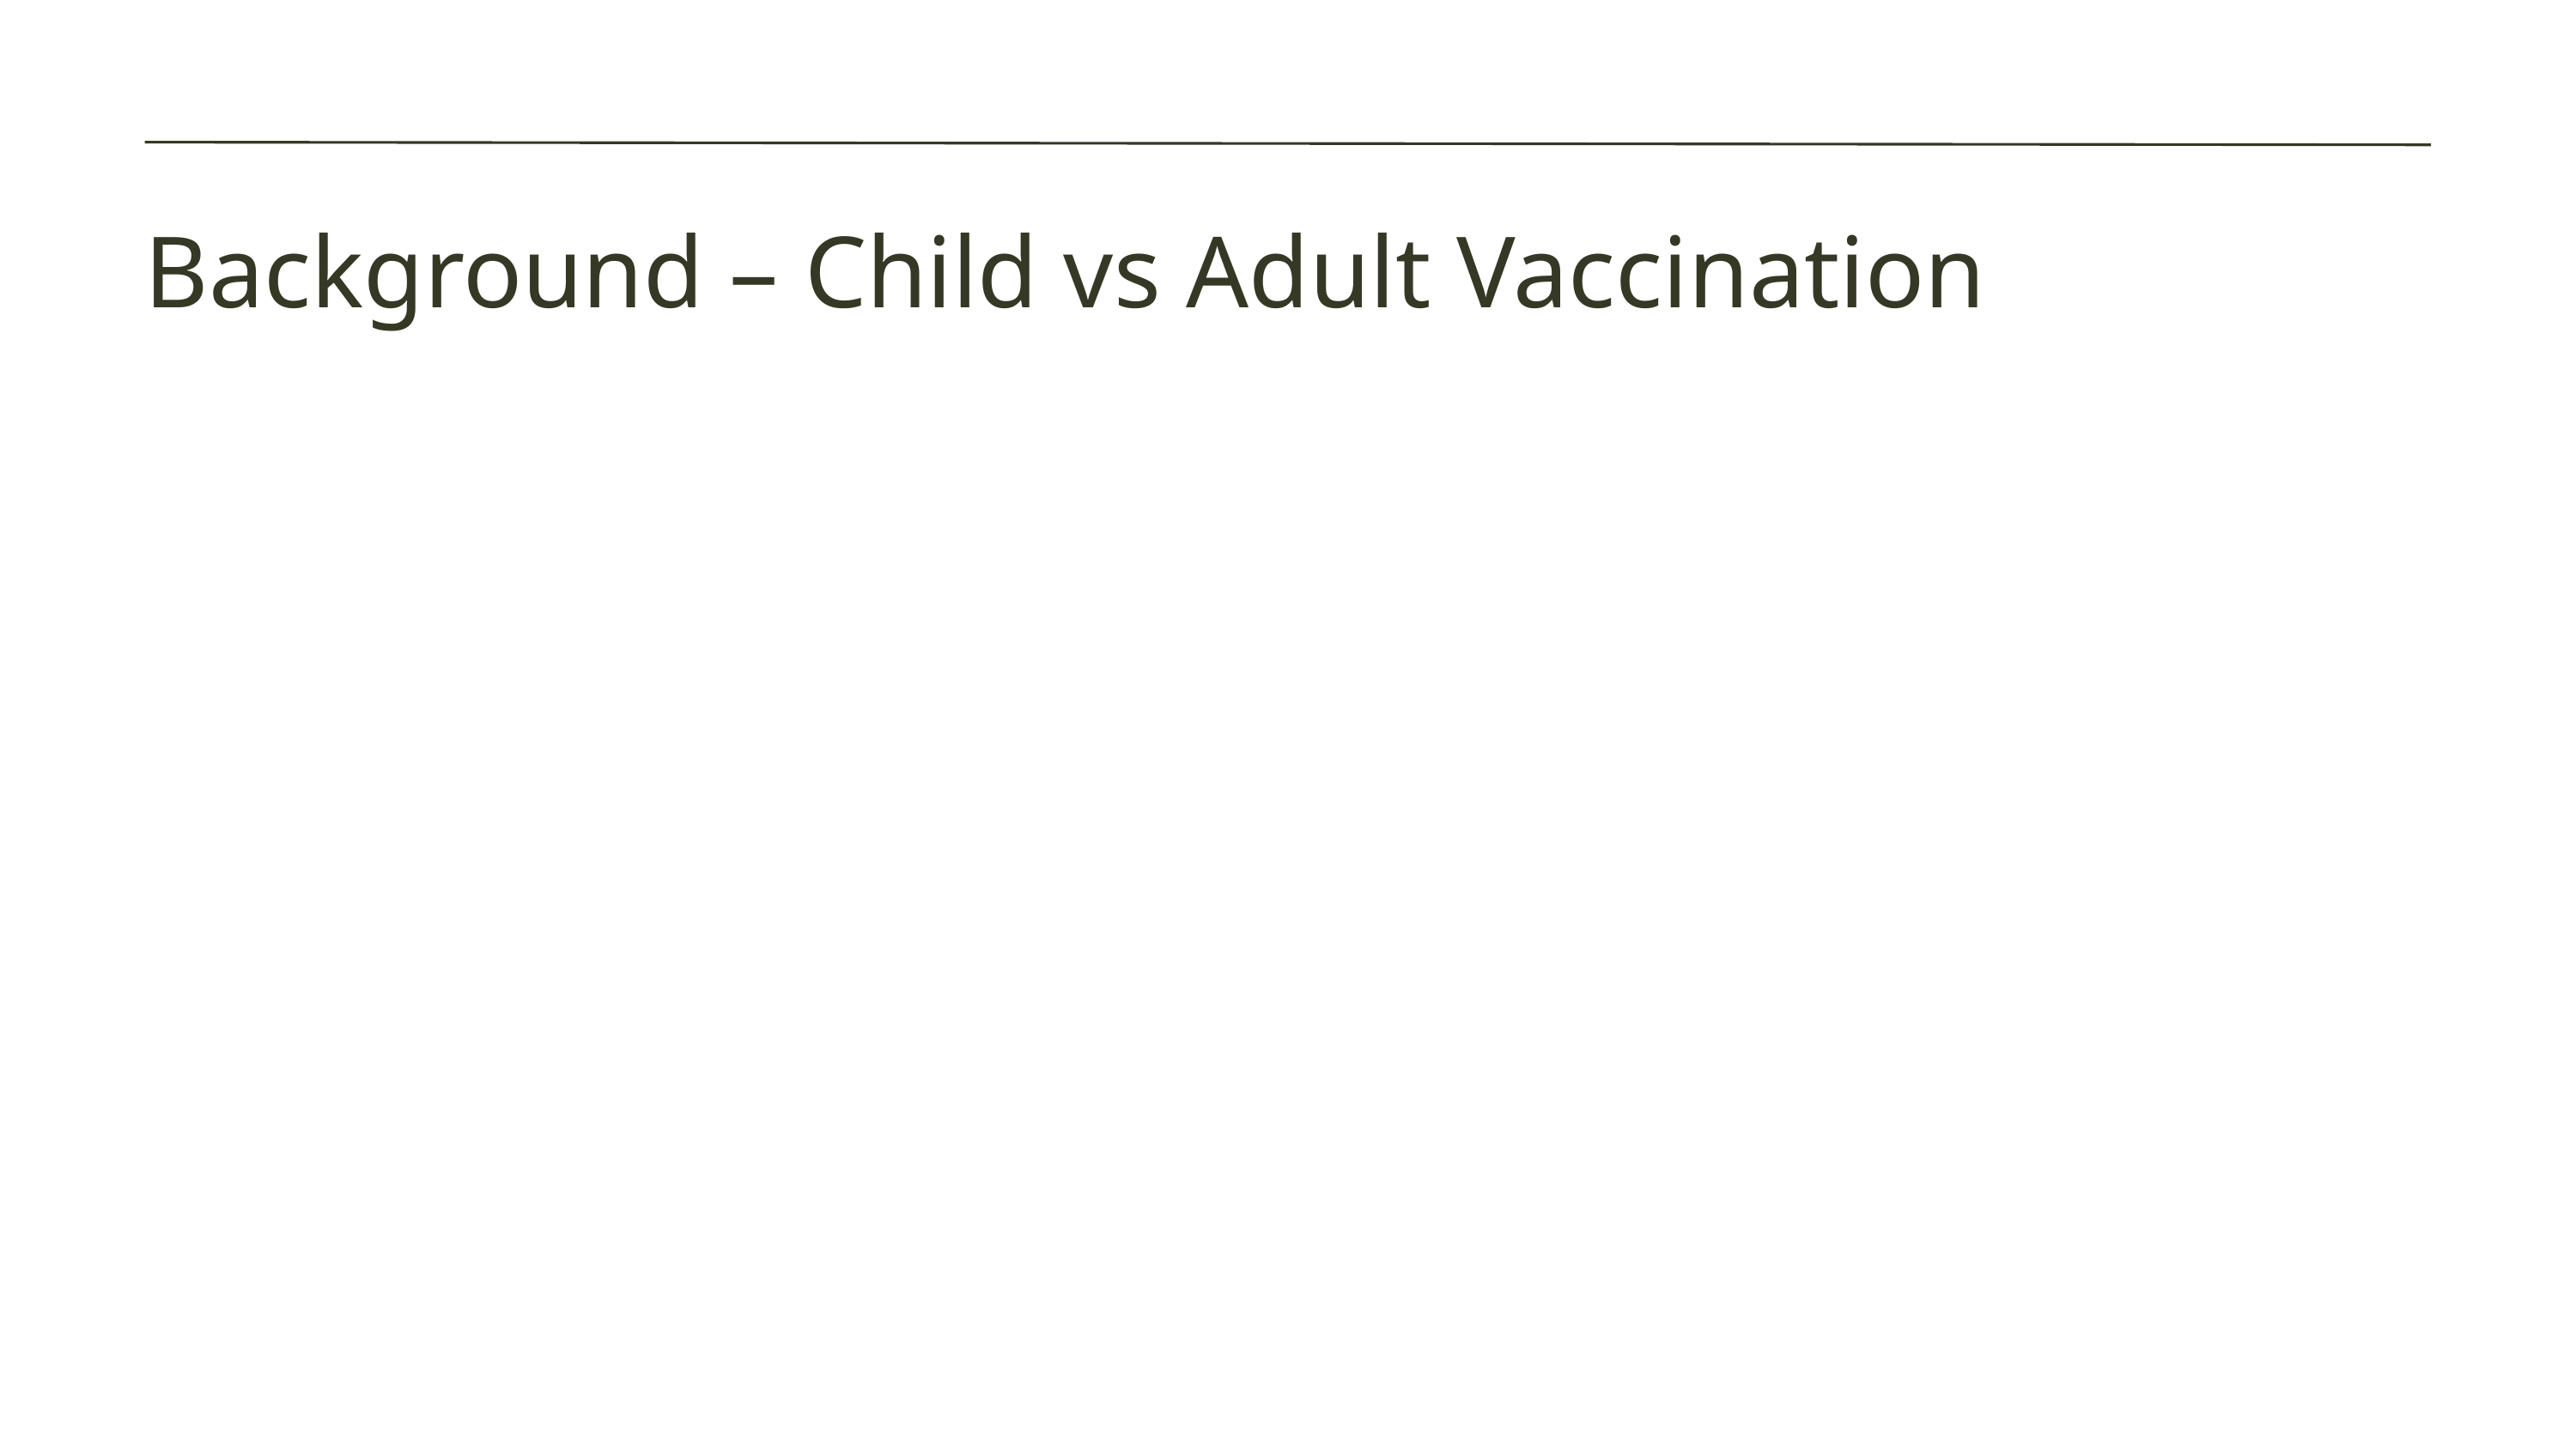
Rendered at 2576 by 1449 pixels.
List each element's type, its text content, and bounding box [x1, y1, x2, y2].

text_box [144, 142, 2432, 145]
text_box Background – Child vs Adult Vaccination [144, 185, 2432, 328]
